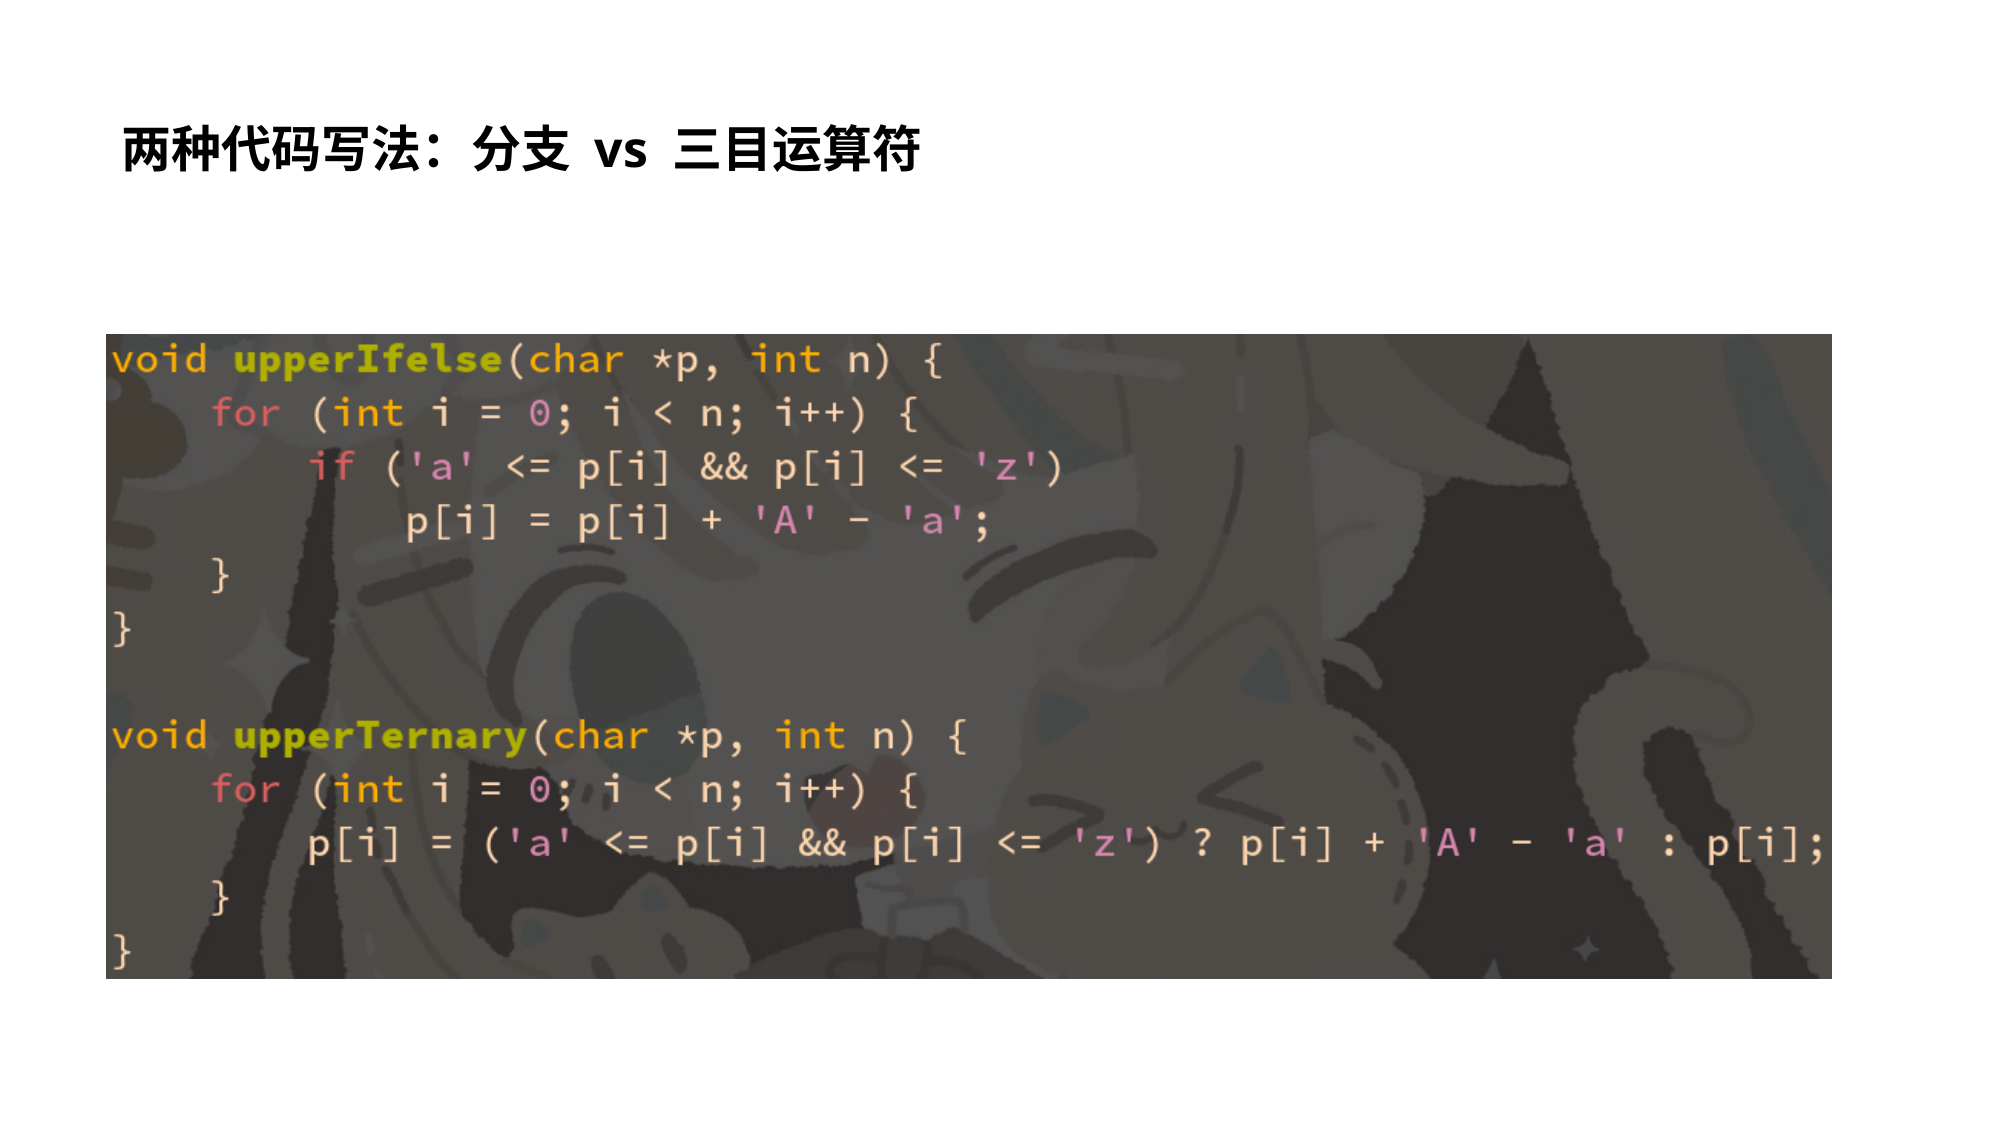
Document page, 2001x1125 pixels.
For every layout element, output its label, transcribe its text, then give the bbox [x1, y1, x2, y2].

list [106, 334, 1832, 979]
title 两种代码写法：分支 vs 三目运算符 [106, 42, 1832, 260]
